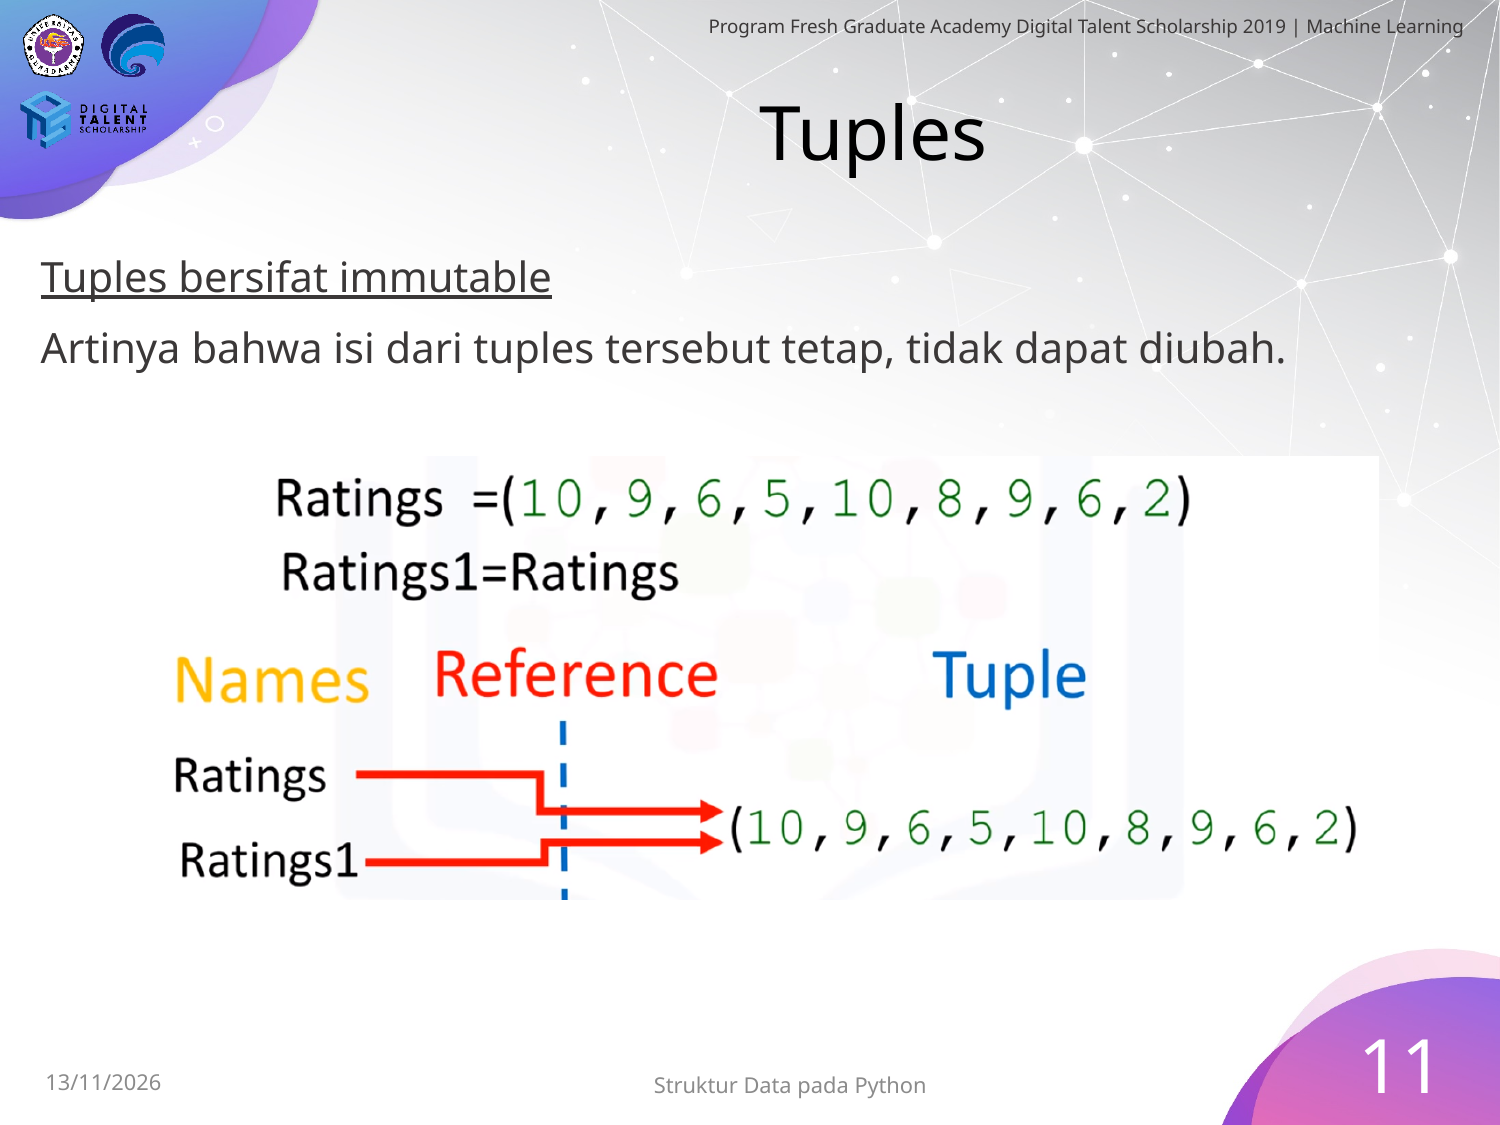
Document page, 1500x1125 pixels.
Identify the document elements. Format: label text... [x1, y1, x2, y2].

slide_number 11 [1327, 1025, 1477, 1115]
text_box Tuples bersifat immutable Artinya bahwa isi dari tuples tersebut tetap, tidak dapat diubah. [25, 241, 1472, 381]
picture [0, 0, 1500, 1125]
footer Struktur Data pada Python [386, 1055, 1195, 1114]
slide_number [30, 1053, 272, 1114]
title Tuples [271, 66, 1477, 207]
